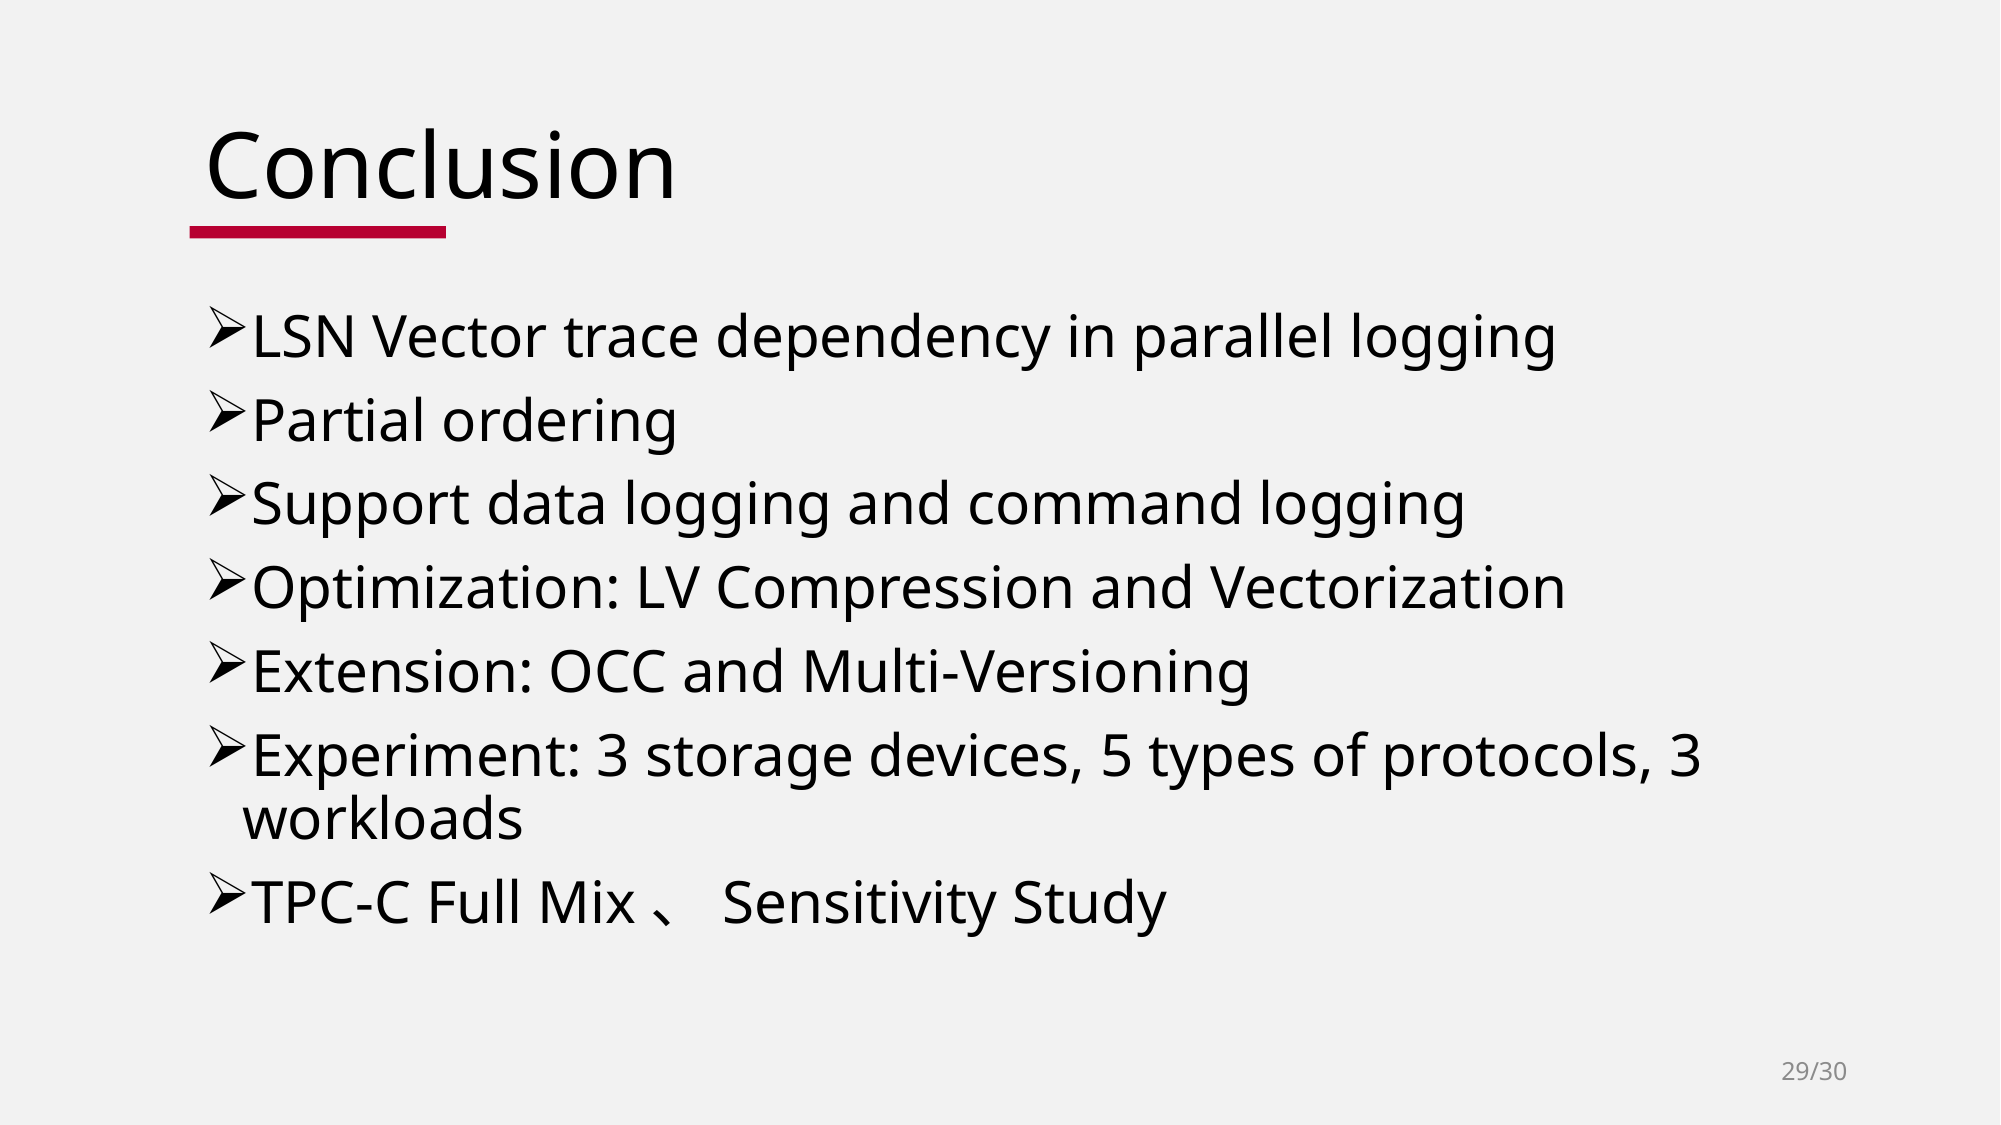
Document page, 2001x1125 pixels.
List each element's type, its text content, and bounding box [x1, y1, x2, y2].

title Conclusion [189, 59, 1863, 278]
slide_number 29/30 [1412, 1042, 1863, 1103]
list LSN Vector trace dependency in parallel logging Partial ordering Support data logging and command logging Optimization: LV Compression and Vectorization Extension: OCC and Multi-Versioning Experiment: 3 storage devices, 5 types of protocols, 3 workloads TPC-C Full Mix、Sensitivity Study [189, 299, 1863, 1014]
